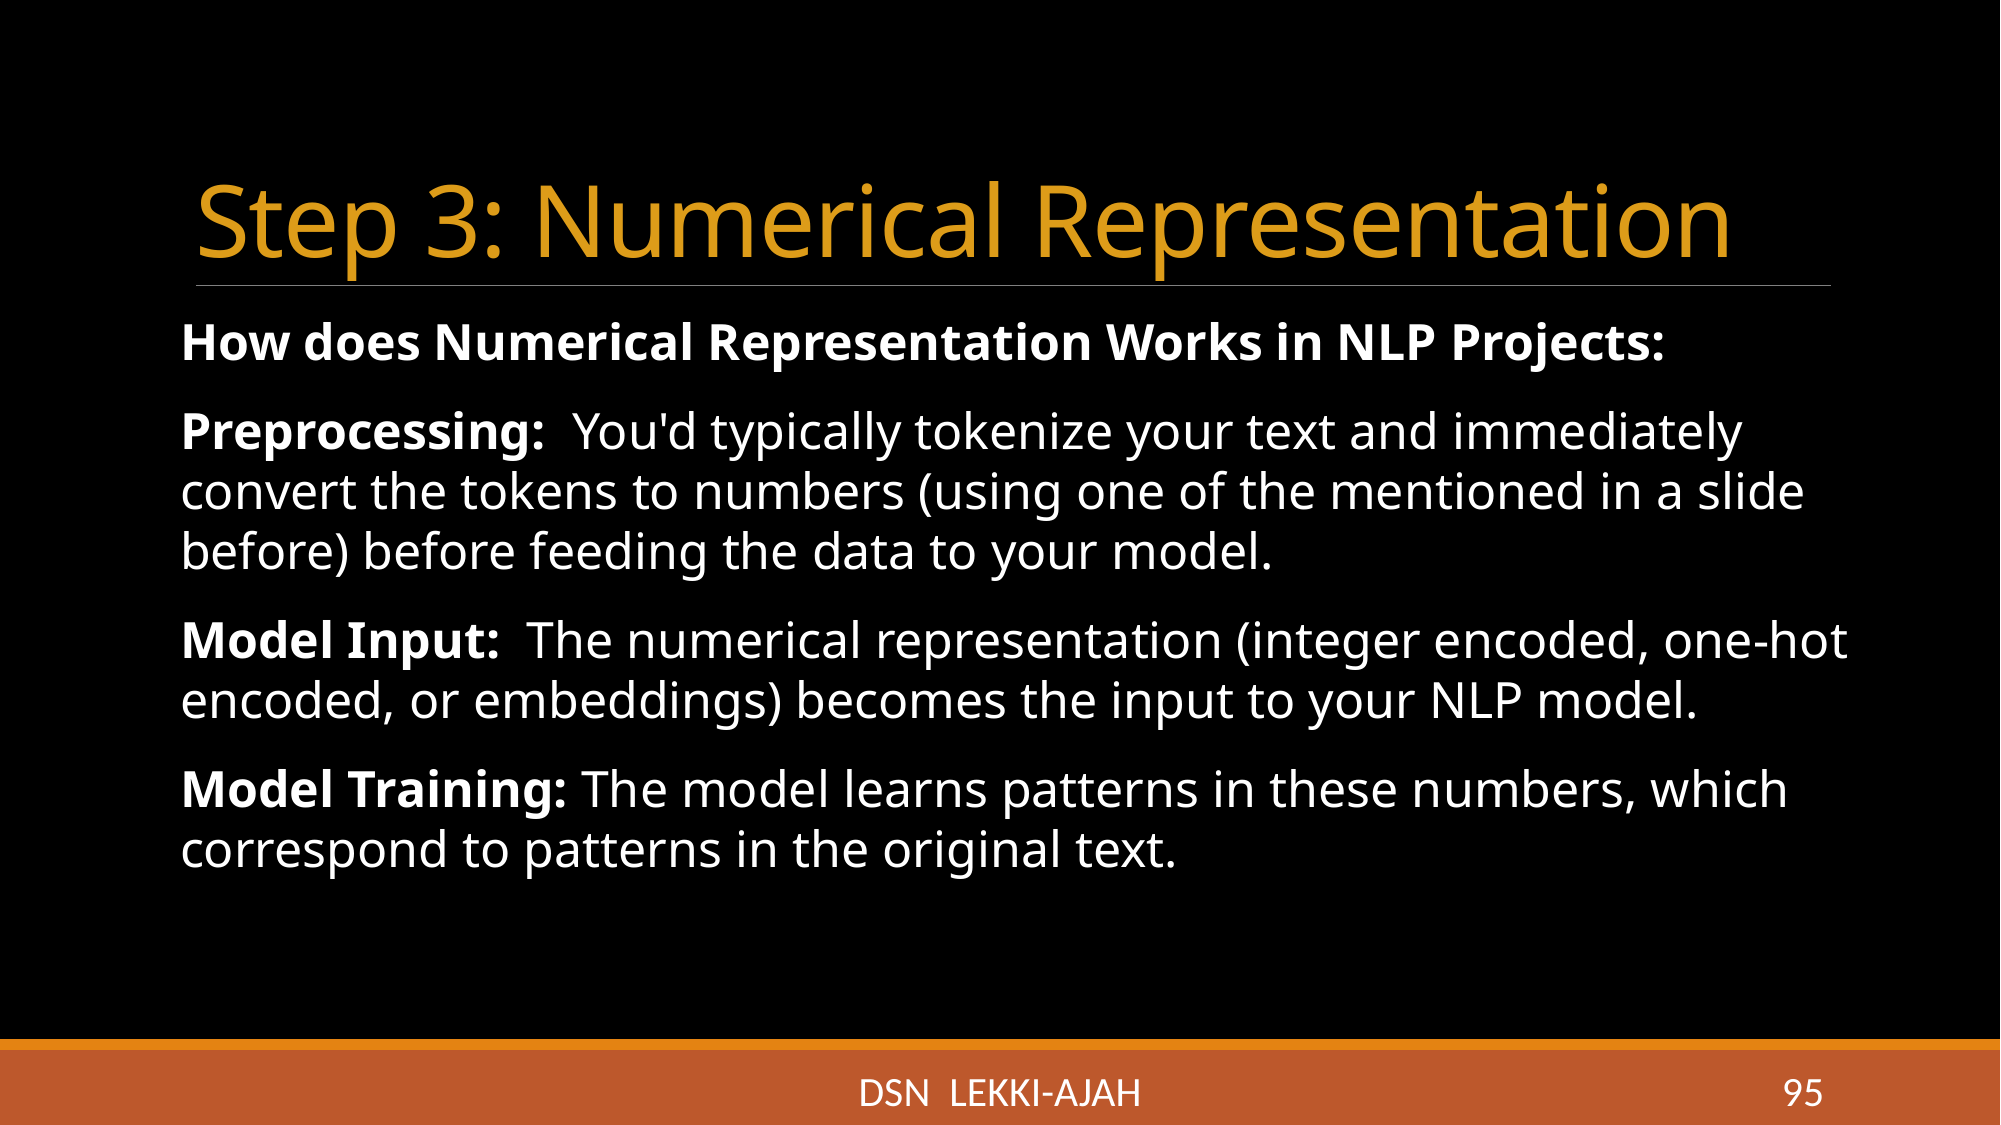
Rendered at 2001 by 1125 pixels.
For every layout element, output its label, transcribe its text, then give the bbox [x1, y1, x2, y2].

footer DSN LEKKI-AJAH [604, 1059, 1396, 1120]
slide_number 95 [1624, 1059, 1840, 1120]
text_box [277, 919, 933, 1054]
title Step 3: Numerical Representation [180, 47, 1830, 285]
list How does Numerical Representation Works in NLP Projects: Preprocessing: You'd typically tokenize your text and immediately convert the tokens to numbers (using one of the mentioned in a slide before) before feeding the data to your model. Model Input: The numerical representation (integer encoded, one-hot encoded, or embeddings) becomes the input to your NLP model. Model Training: The model learns patterns in these numbers, which correspond to patterns in the original text. [180, 302, 1887, 1054]
